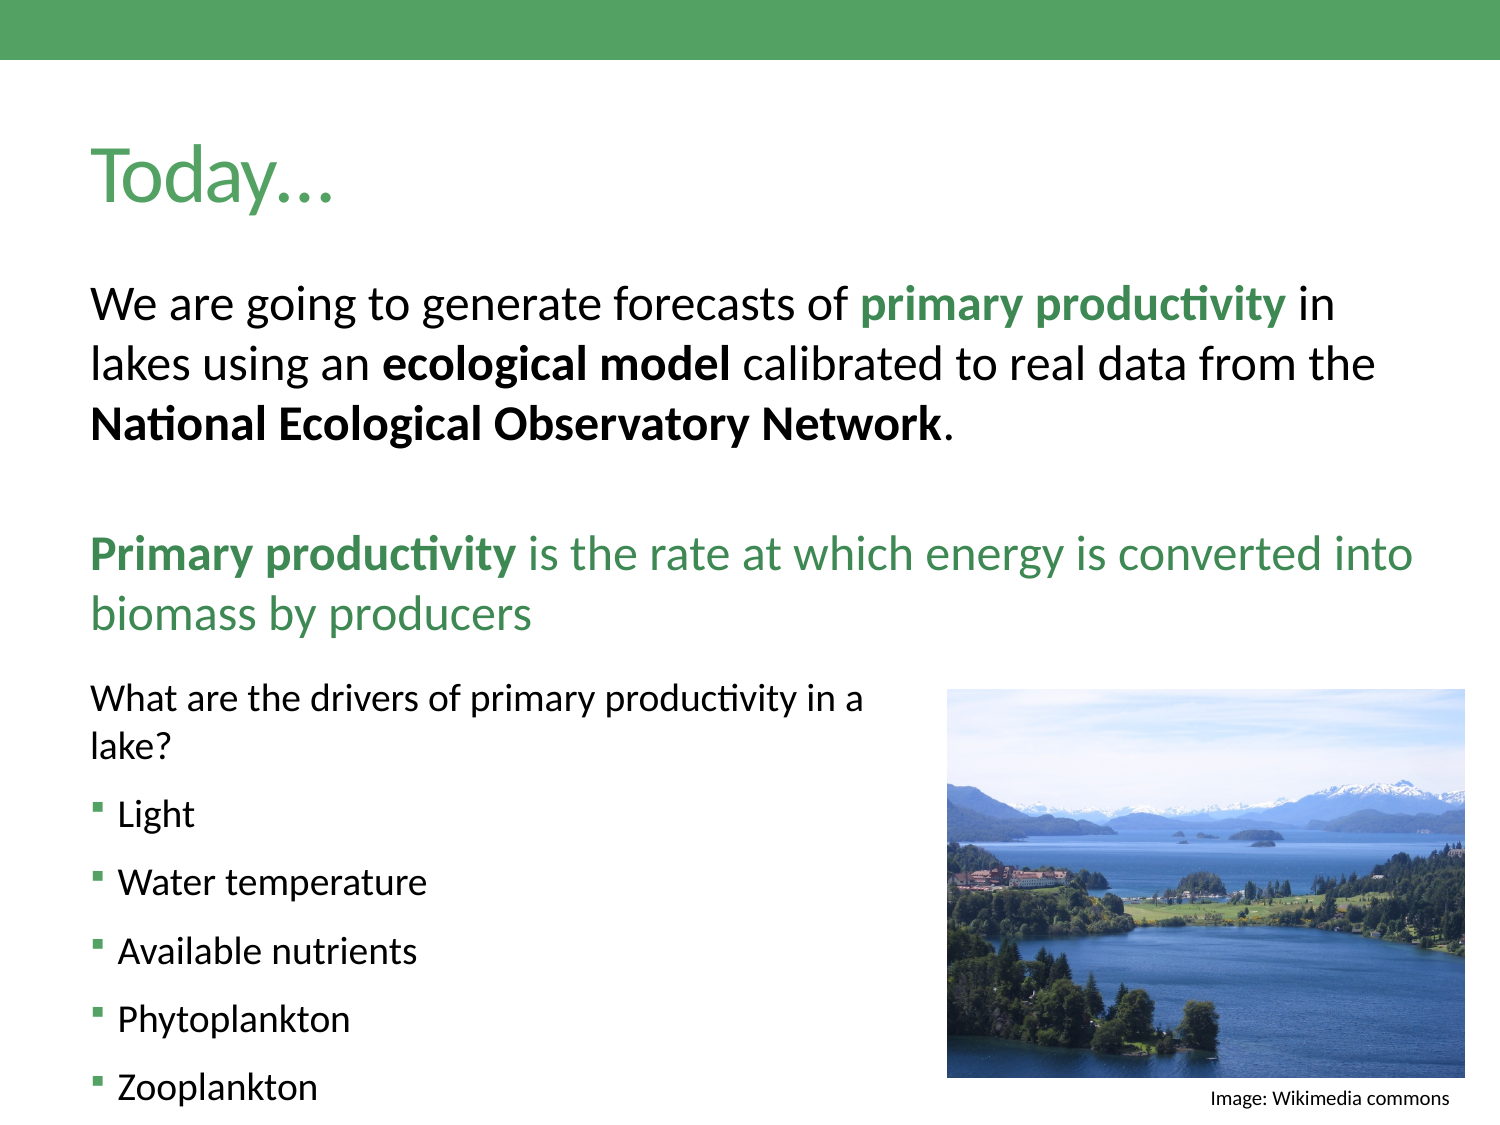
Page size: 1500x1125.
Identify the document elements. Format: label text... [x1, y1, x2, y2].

picture [947, 689, 1465, 1078]
text_box What are the drivers of primary productivity in a lake? Light Water temperature Available nutrients Phytoplankton Zooplankton [74, 664, 948, 1119]
text_box We are going to generate forecasts of primary productivity in lakes using an ecological model calibrated to real data from the National Ecological Observatory Network. Primary productivity is the rate at which energy is converted into biomass by producers [75, 192, 1435, 993]
title Today… [75, 87, 1425, 192]
text_box Image: Wikimedia commons [948, 1085, 1465, 1118]
